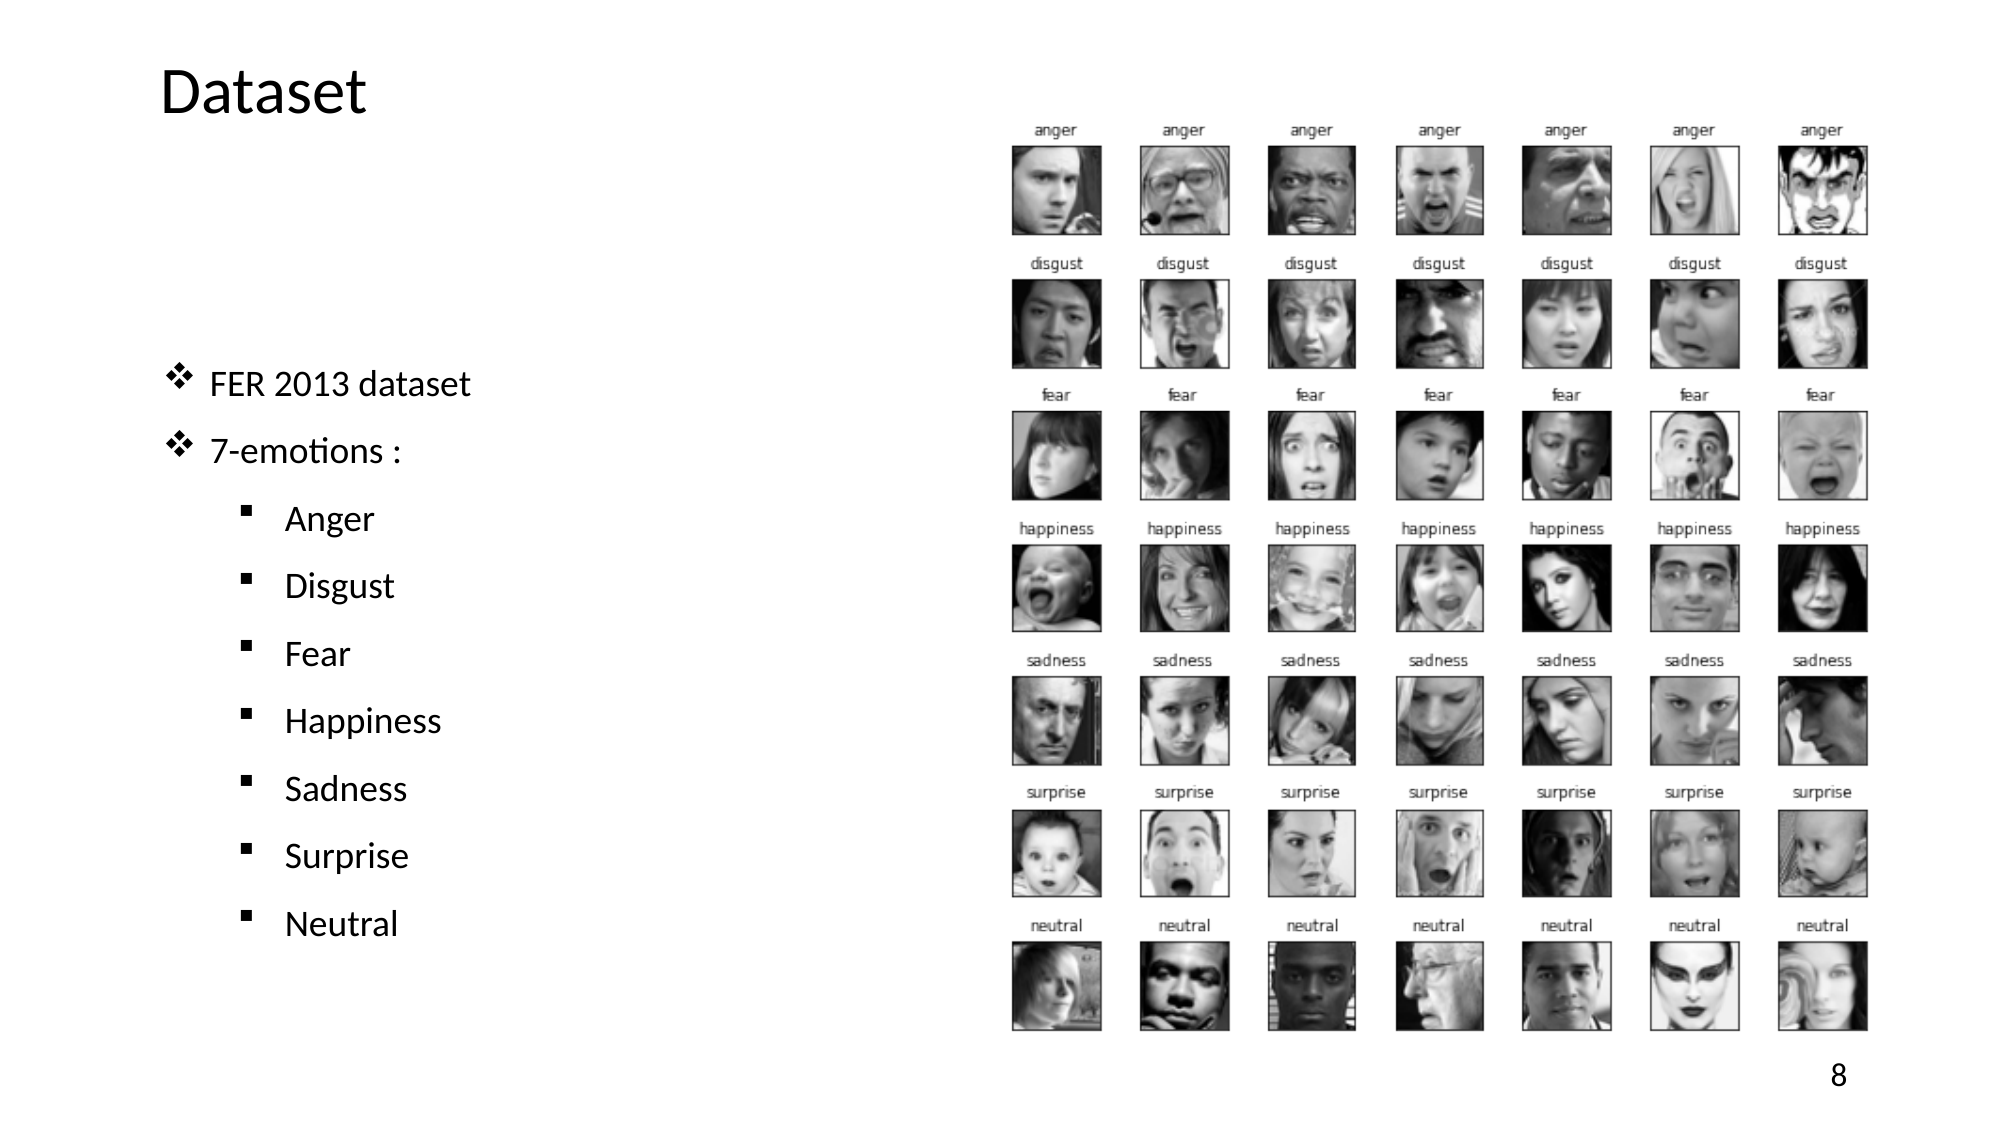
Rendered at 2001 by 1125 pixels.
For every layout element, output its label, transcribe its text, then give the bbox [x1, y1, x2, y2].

slide_number 8 [1412, 1043, 1863, 1103]
text_box Dataset [146, 0, 1147, 135]
text_box FER 2013 dataset 7-emotions : Anger Disgust Fear Happiness Sadness Surprise Neutral [148, 328, 495, 951]
picture [999, 110, 1878, 1043]
